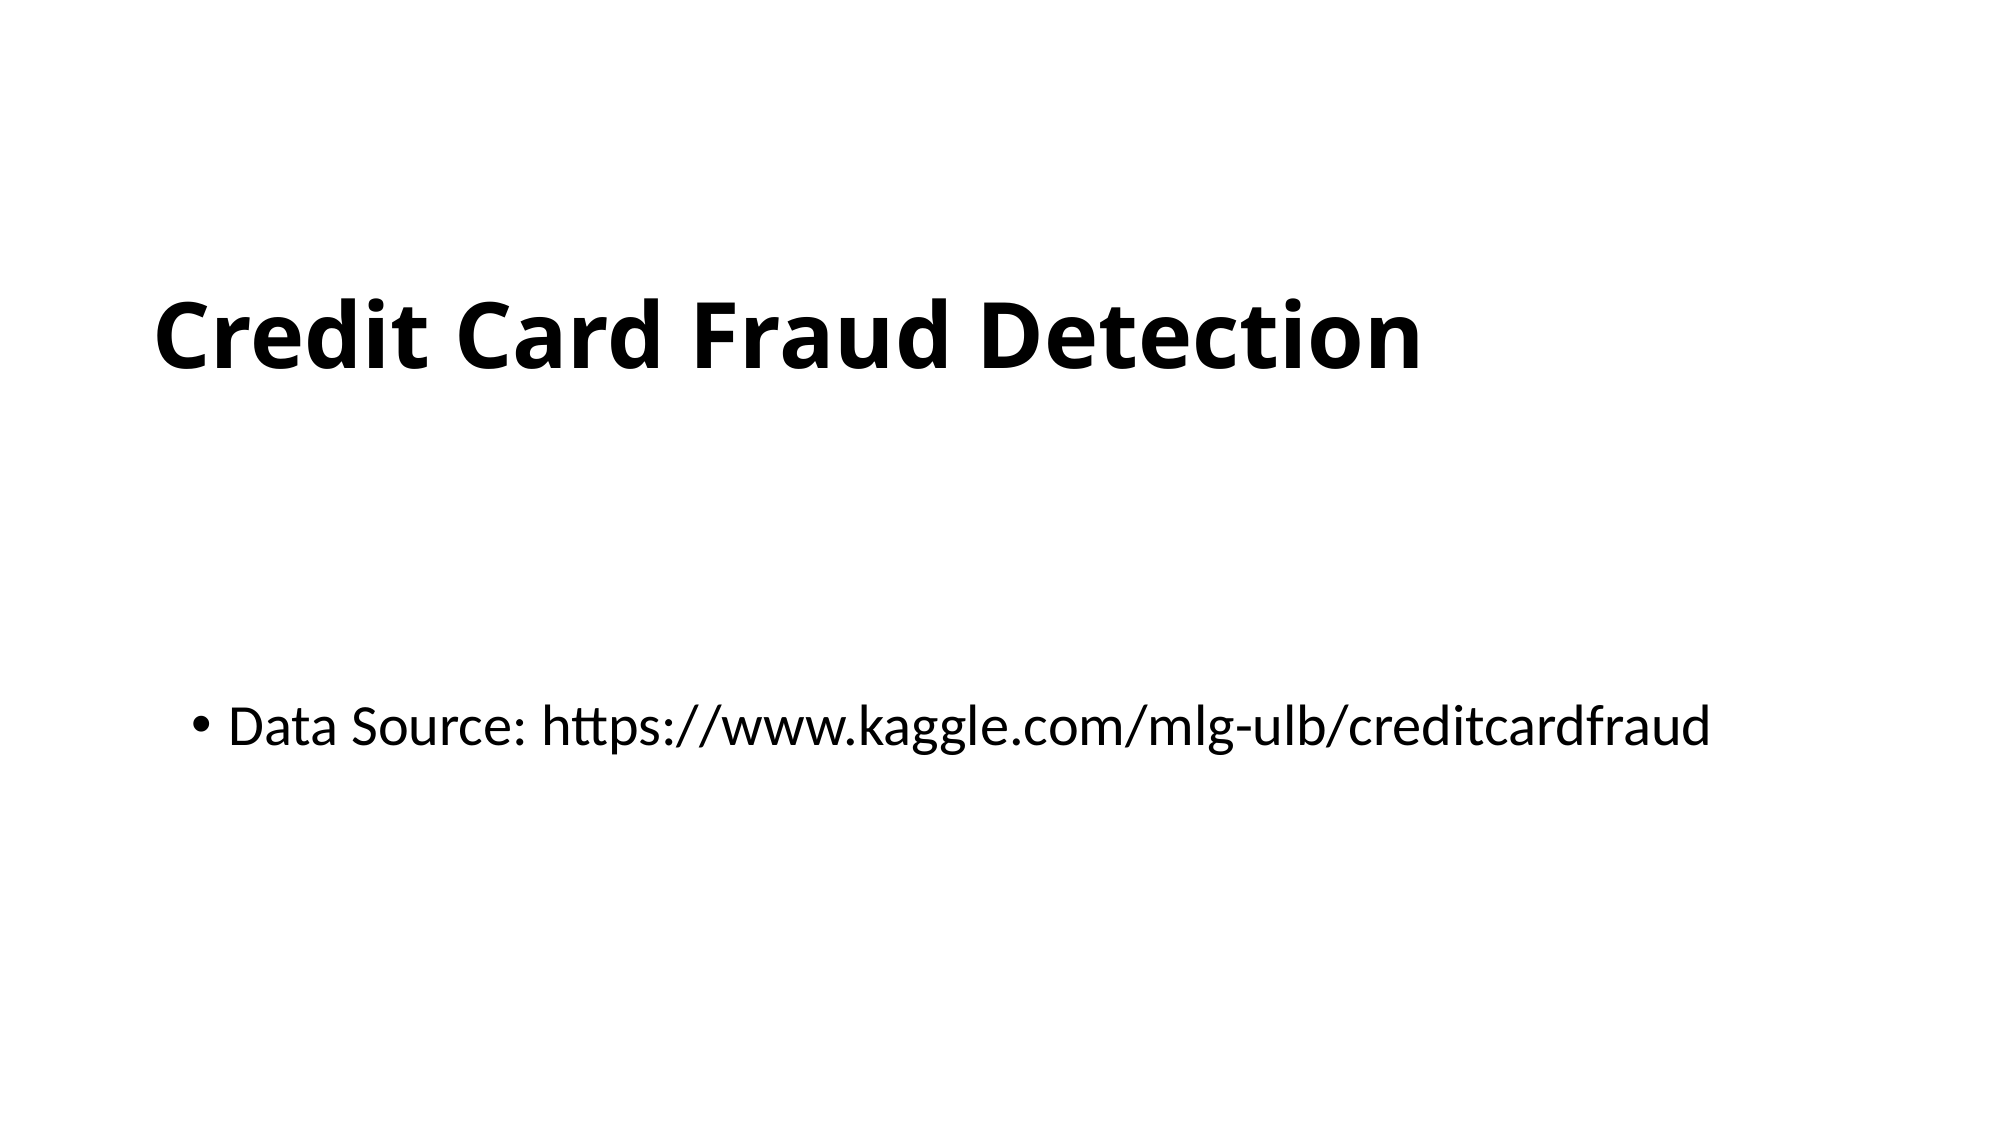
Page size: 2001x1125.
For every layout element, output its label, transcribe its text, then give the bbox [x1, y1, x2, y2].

list Data Source: https://www.kaggle.com/mlg-ulb/creditcardfraud [175, 687, 1901, 1125]
title Credit Card Fraud Detection [137, 284, 1863, 503]
